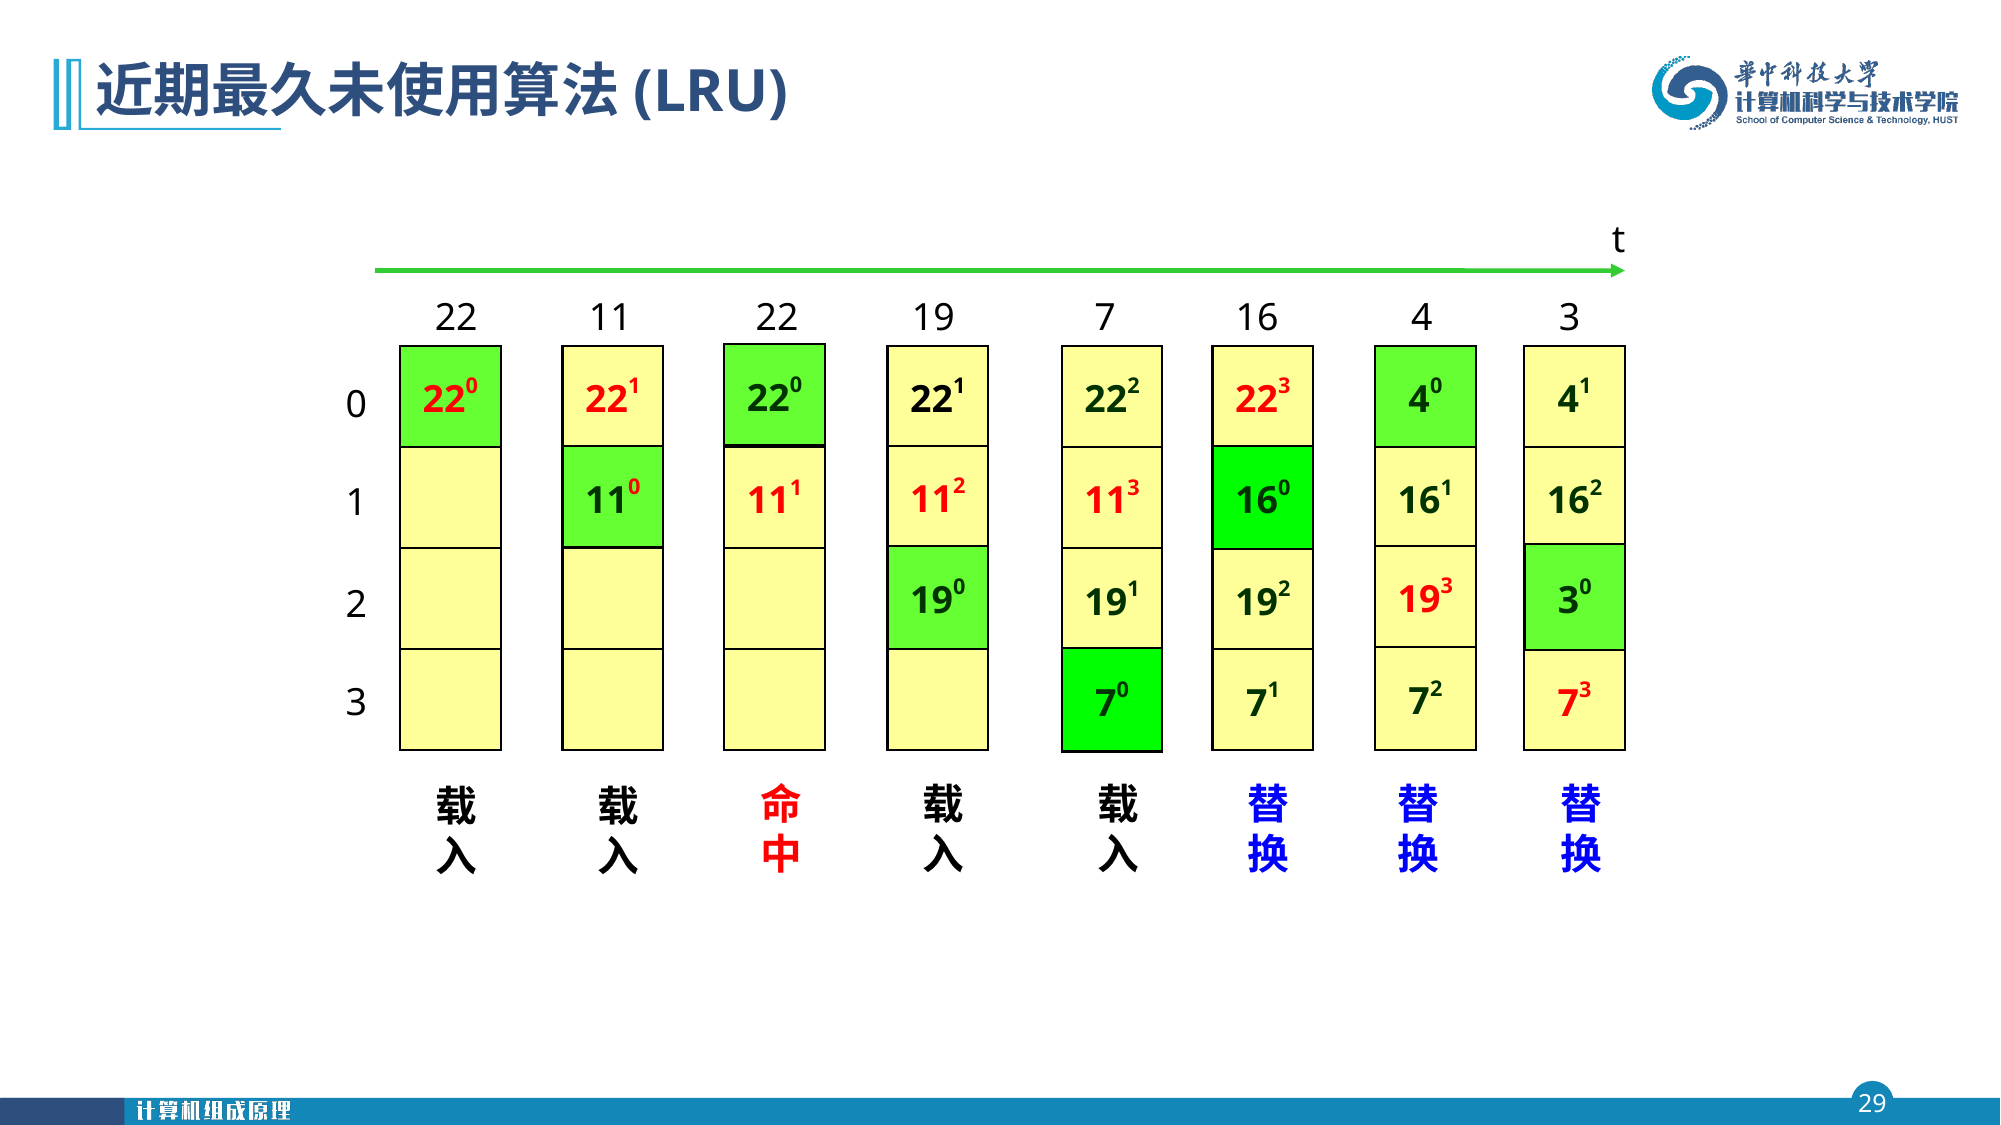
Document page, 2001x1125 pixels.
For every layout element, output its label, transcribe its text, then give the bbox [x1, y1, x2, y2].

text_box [1061, 345, 1163, 751]
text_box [299, 372, 399, 731]
title 近期最久未使用算法(LRU) [80, 42, 1805, 144]
text_box 替换 [1212, 770, 1325, 886]
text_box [1524, 345, 1625, 751]
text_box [562, 345, 664, 751]
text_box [1374, 345, 1476, 751]
text_box 载入 [562, 772, 675, 888]
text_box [724, 345, 825, 751]
text_box 载入 [1062, 770, 1175, 886]
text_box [374, 207, 1663, 346]
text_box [887, 345, 989, 751]
picture [1805, 56, 1958, 130]
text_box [399, 345, 501, 751]
text_box 命中 [725, 770, 838, 886]
text_box 载入 [399, 772, 513, 888]
text_box 替换 [1362, 770, 1475, 886]
text_box 载入 [887, 770, 1000, 886]
text_box 替换 [1524, 770, 1638, 886]
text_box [1212, 345, 1314, 751]
